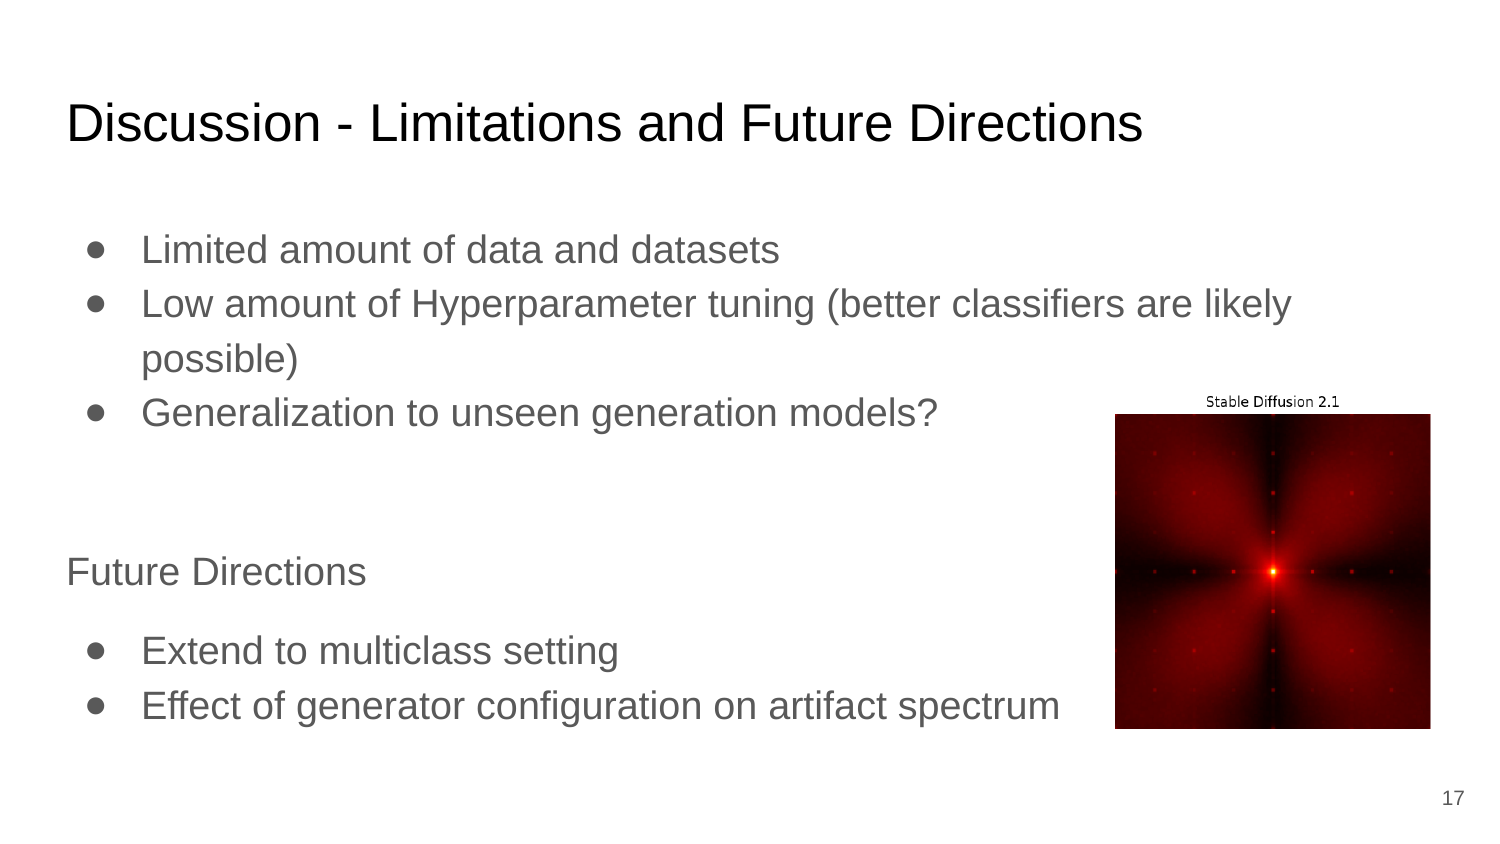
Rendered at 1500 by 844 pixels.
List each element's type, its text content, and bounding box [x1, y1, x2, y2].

picture [1062, 364, 1472, 775]
title Discussion - Limitations and Future Directions [51, 72, 1449, 167]
slide_number ‹#› [1389, 764, 1480, 830]
list Limited amount of data and datasets Low amount of Hyperparameter tuning (better classifiers are likely possible) Generalization to unseen generation models? Future Directions Extend to multiclass setting Effect of generator configuration on artifact spectrum [51, 201, 1449, 818]
